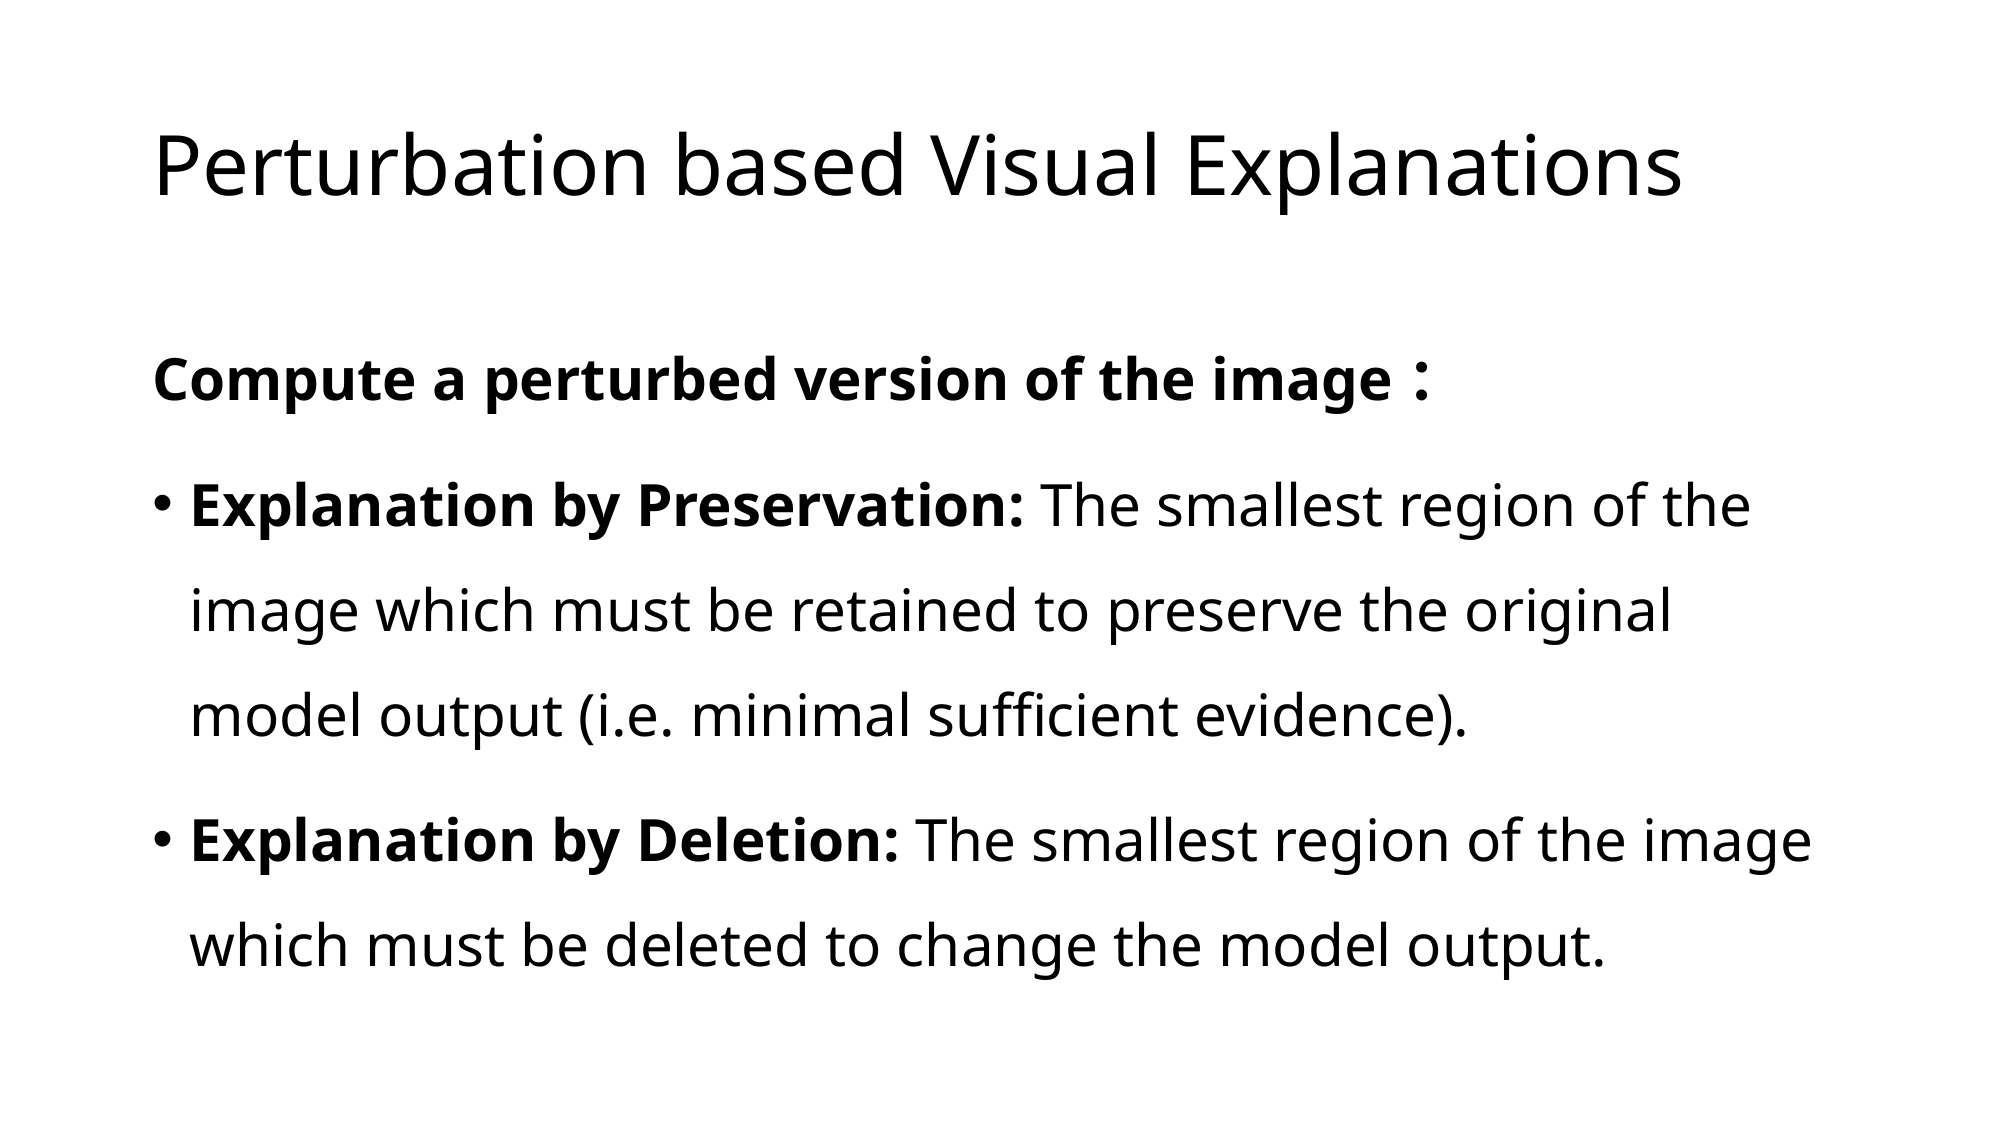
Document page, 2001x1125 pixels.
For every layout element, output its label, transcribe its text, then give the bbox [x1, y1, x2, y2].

list Compute a perturbed version of the image： Explanation by Preservation: The smallest region of the image which must be retained to preserve the original model output (i.e. minimal sufficient evidence). Explanation by Deletion: The smallest region of the image which must be deleted to change the model output. [137, 299, 1863, 1014]
title Perturbation based Visual Explanations [137, 59, 1863, 278]
